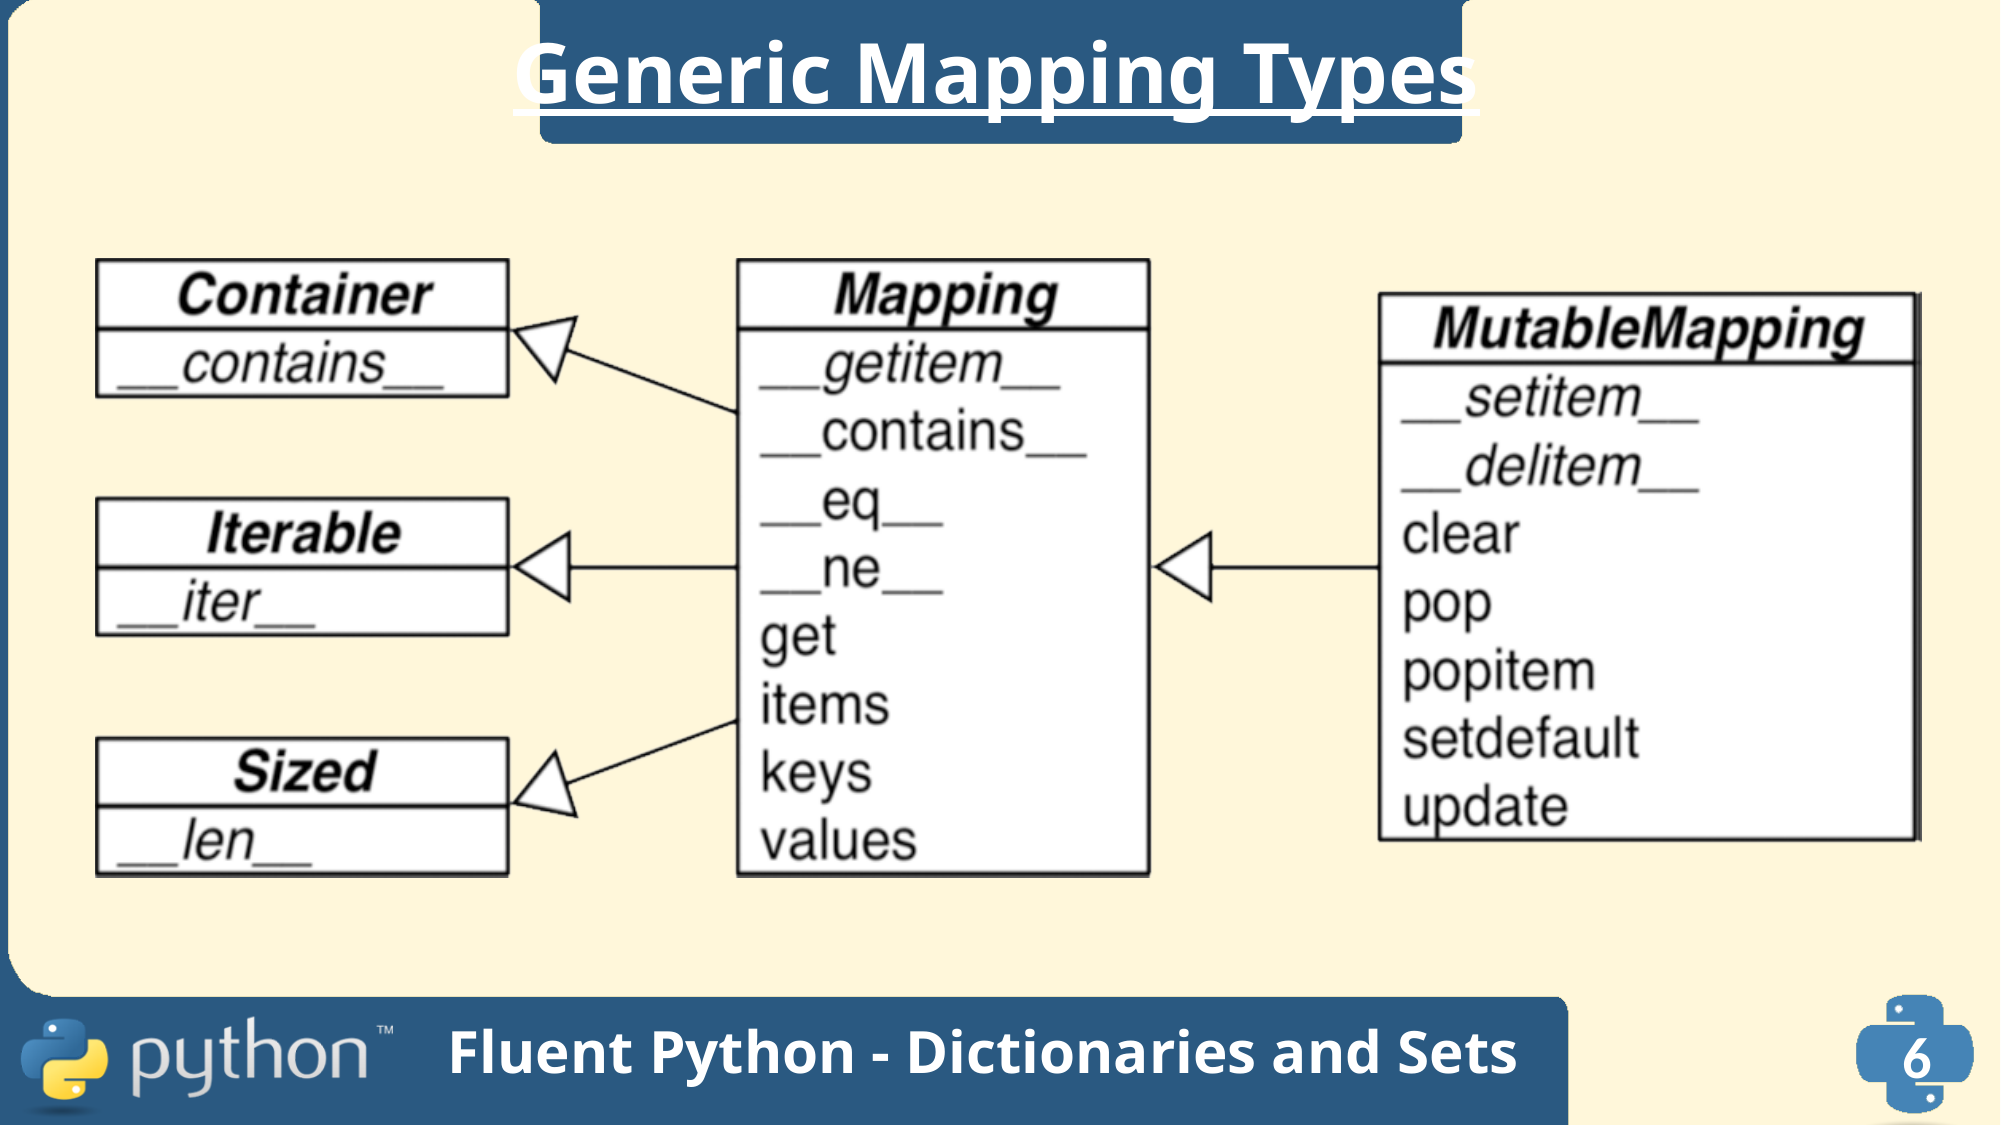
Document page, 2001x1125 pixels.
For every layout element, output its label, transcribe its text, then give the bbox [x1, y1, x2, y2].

picture [0, 0, 2001, 1125]
slide_number 6 [1887, 1024, 1943, 1085]
text_box Generic Mapping Types [496, 12, 1497, 128]
text_box Fluent Python - Dictionaries and Sets [391, 1008, 1575, 1093]
